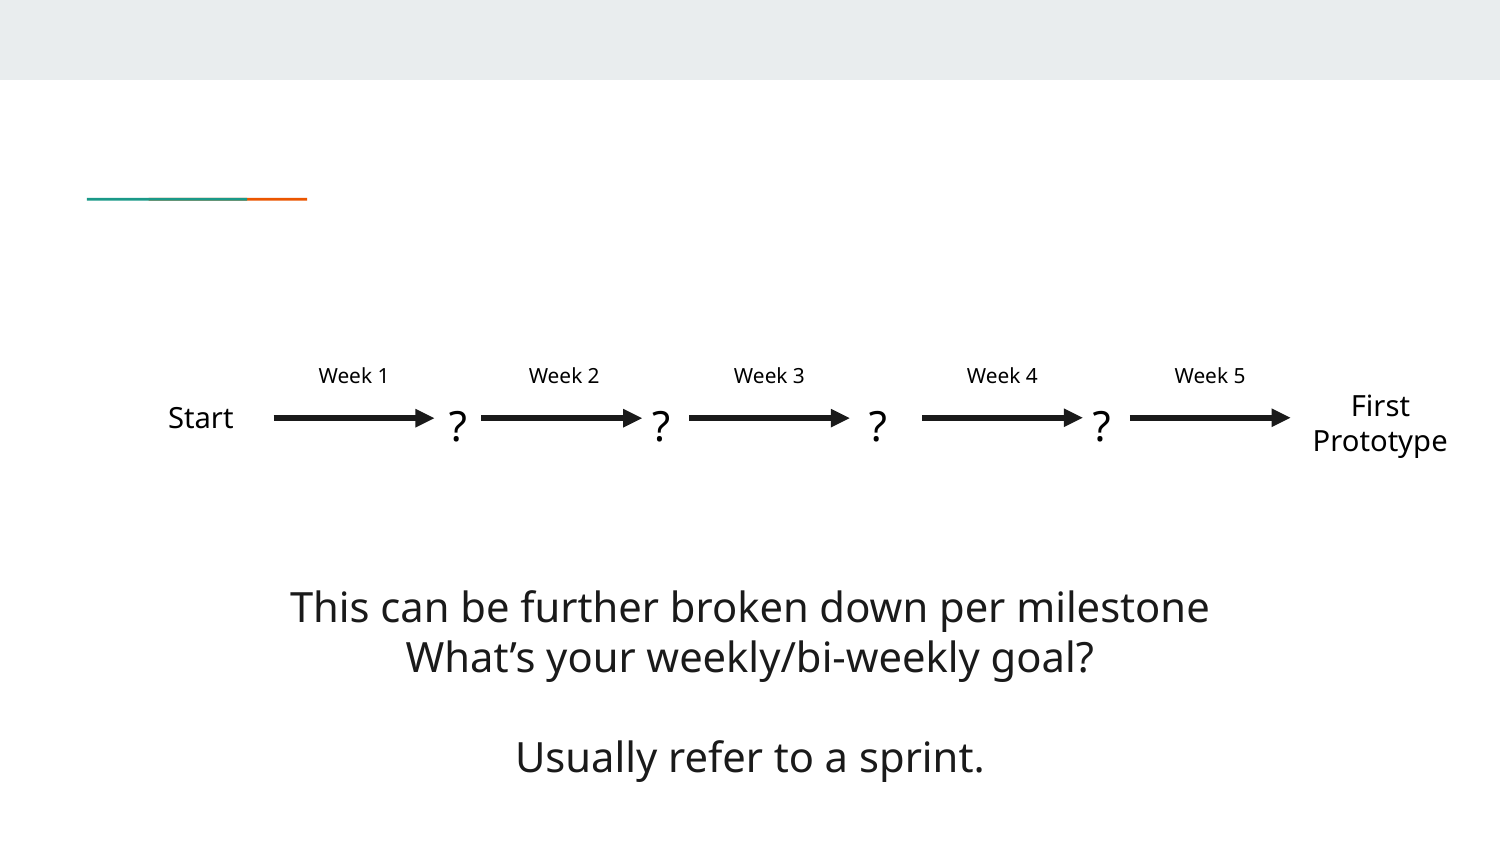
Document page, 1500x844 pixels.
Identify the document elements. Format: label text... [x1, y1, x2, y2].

text_box Week 2 [486, 347, 642, 417]
text_box ? [429, 384, 487, 427]
text_box Week 3 [691, 347, 848, 417]
text_box ? [1073, 384, 1131, 427]
text_box Week 1 [276, 347, 432, 417]
text_box Start [122, 384, 279, 460]
text_box ? [849, 384, 907, 428]
text_box Week 5 [1132, 347, 1288, 417]
text_box This can be further broken down per milestone What’s your weekly/bi-weekly goal? Usually refer to a sprint. [0, 566, 1500, 819]
text_box ? [632, 384, 690, 428]
text_box First Prototype [1290, 372, 1471, 448]
text_box Week 4 [924, 347, 1081, 417]
